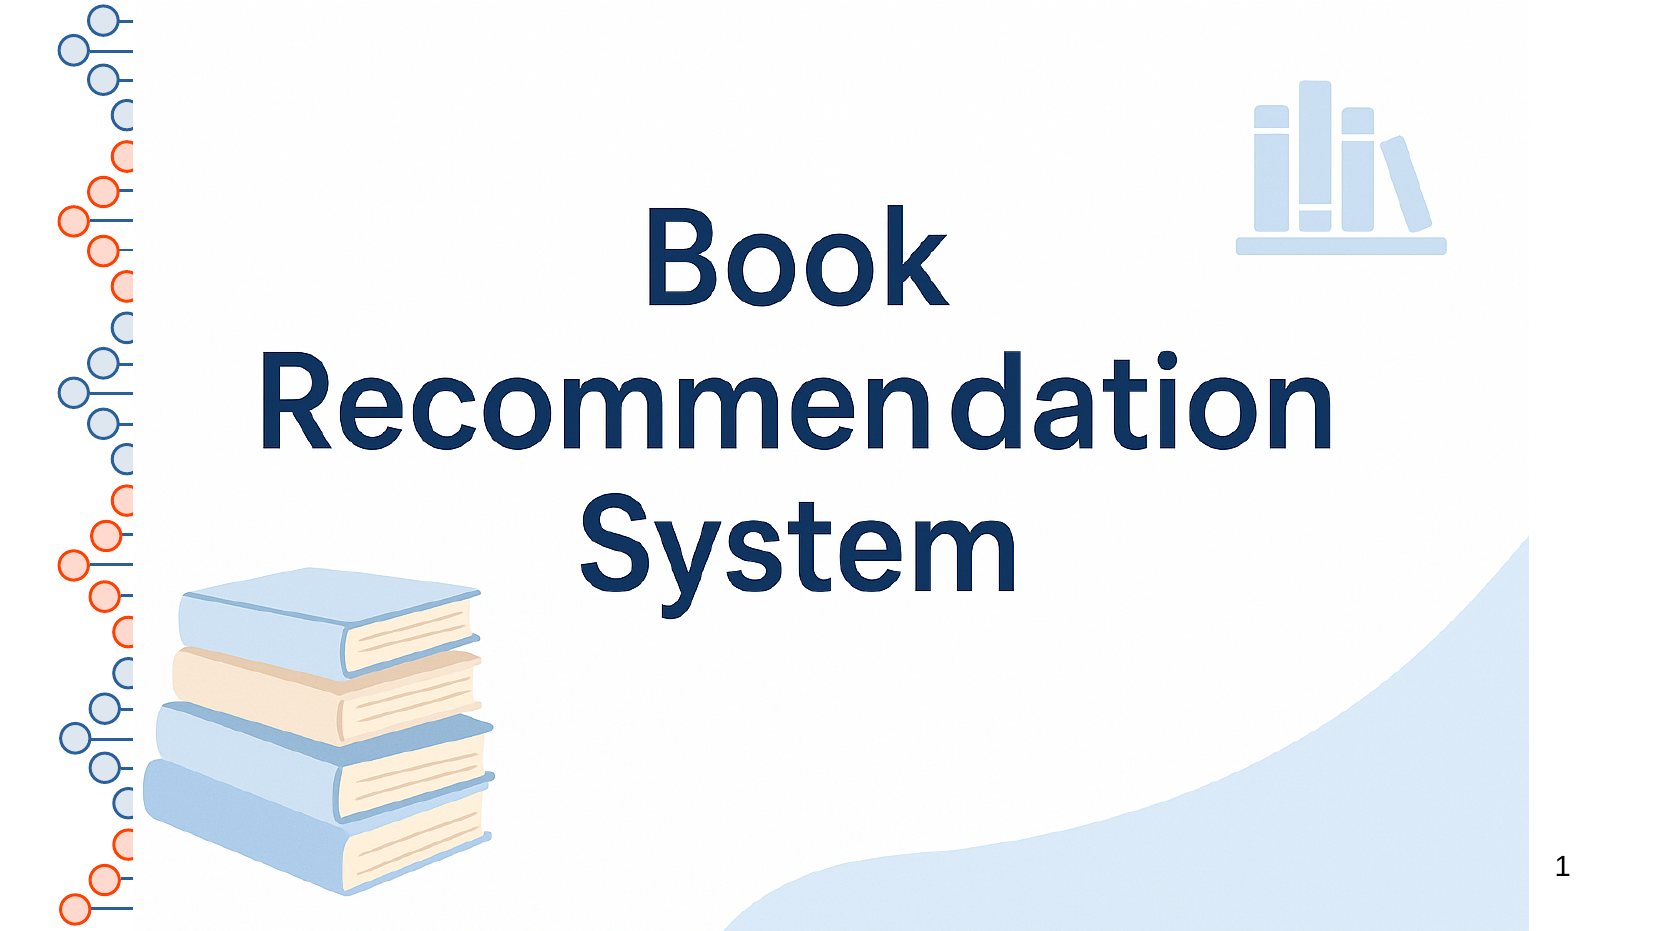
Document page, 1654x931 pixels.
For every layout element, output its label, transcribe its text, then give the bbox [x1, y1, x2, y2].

text_box 1 [1529, 847, 1571, 912]
picture [133, 1, 1529, 931]
